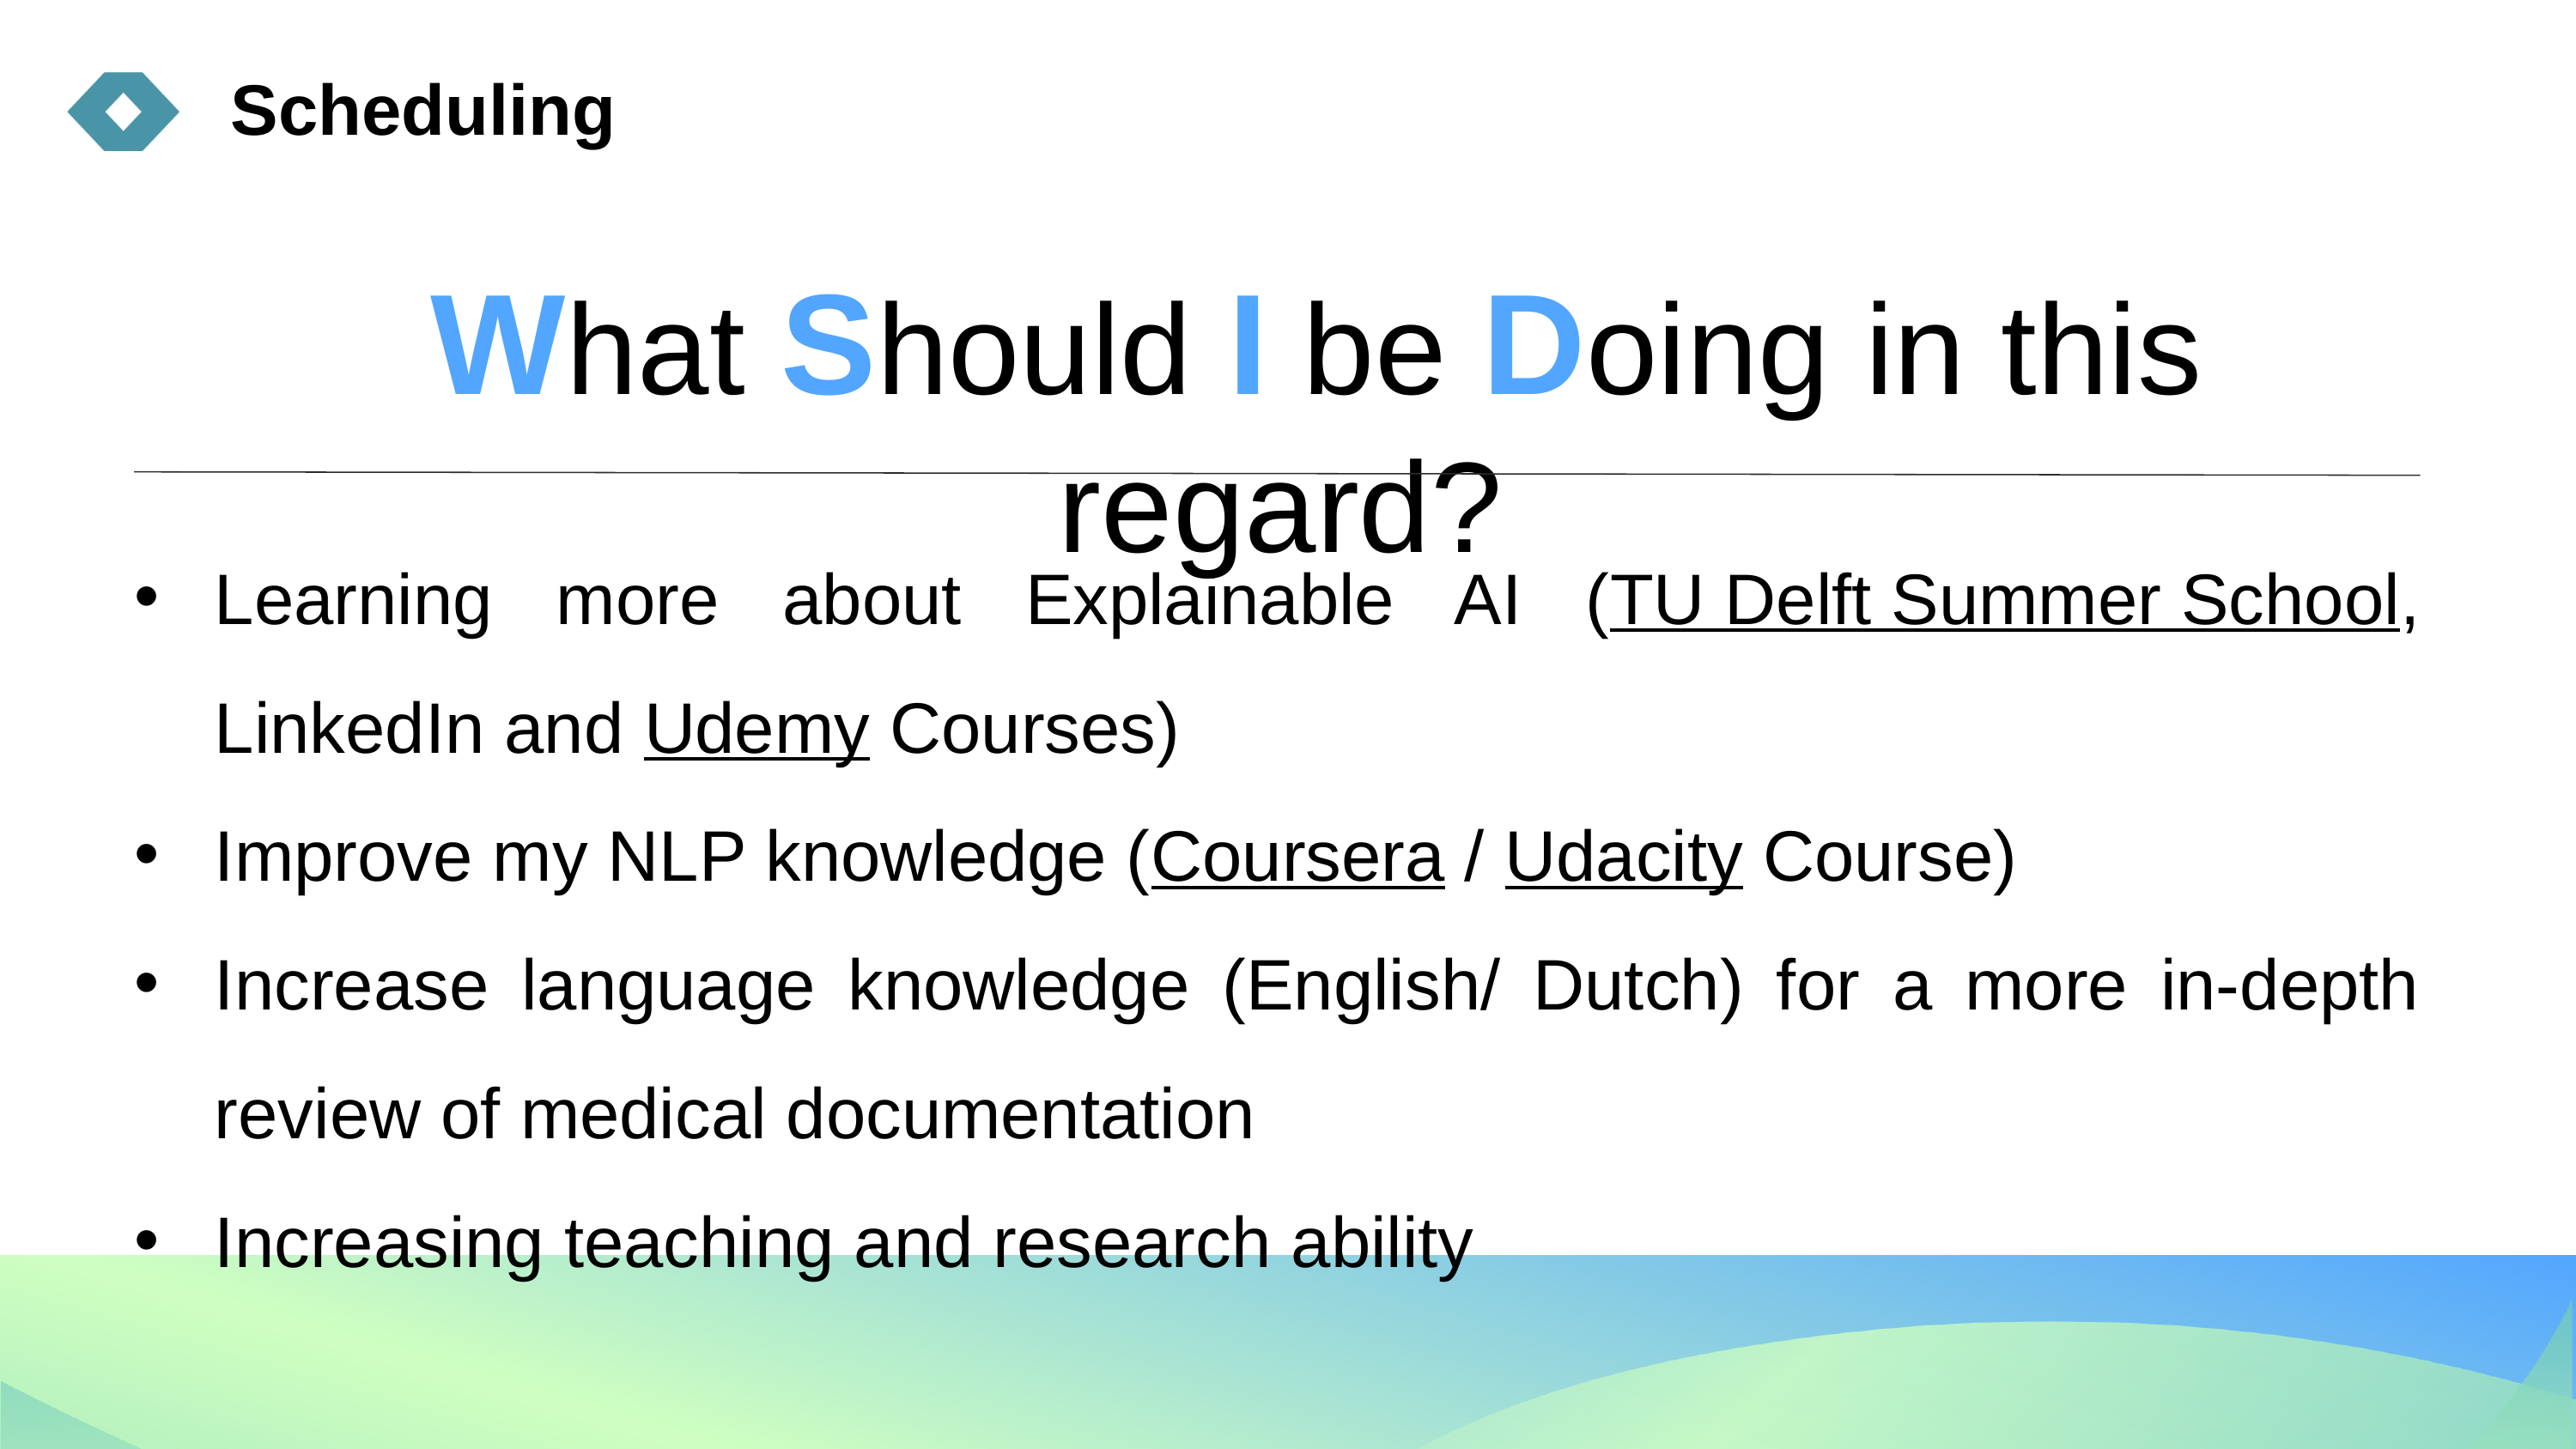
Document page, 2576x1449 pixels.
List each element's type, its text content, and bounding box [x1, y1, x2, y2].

picture [0, 1255, 2576, 1449]
picture [68, 55, 179, 168]
text_box Scheduling [230, 64, 708, 150]
text_box Learning more about Explainable AI (TU Delft Summer School, LinkedIn and Udemy Courses) Improve my NLP knowledge (Coursera / Udacity Course) Increase language knowledge (English/ Dutch) for a more in-depth review of medical documentation Increasing teaching and research ability [134, 509, 2421, 1254]
text_box What Should I be Doing in this regard? [155, 252, 2442, 578]
